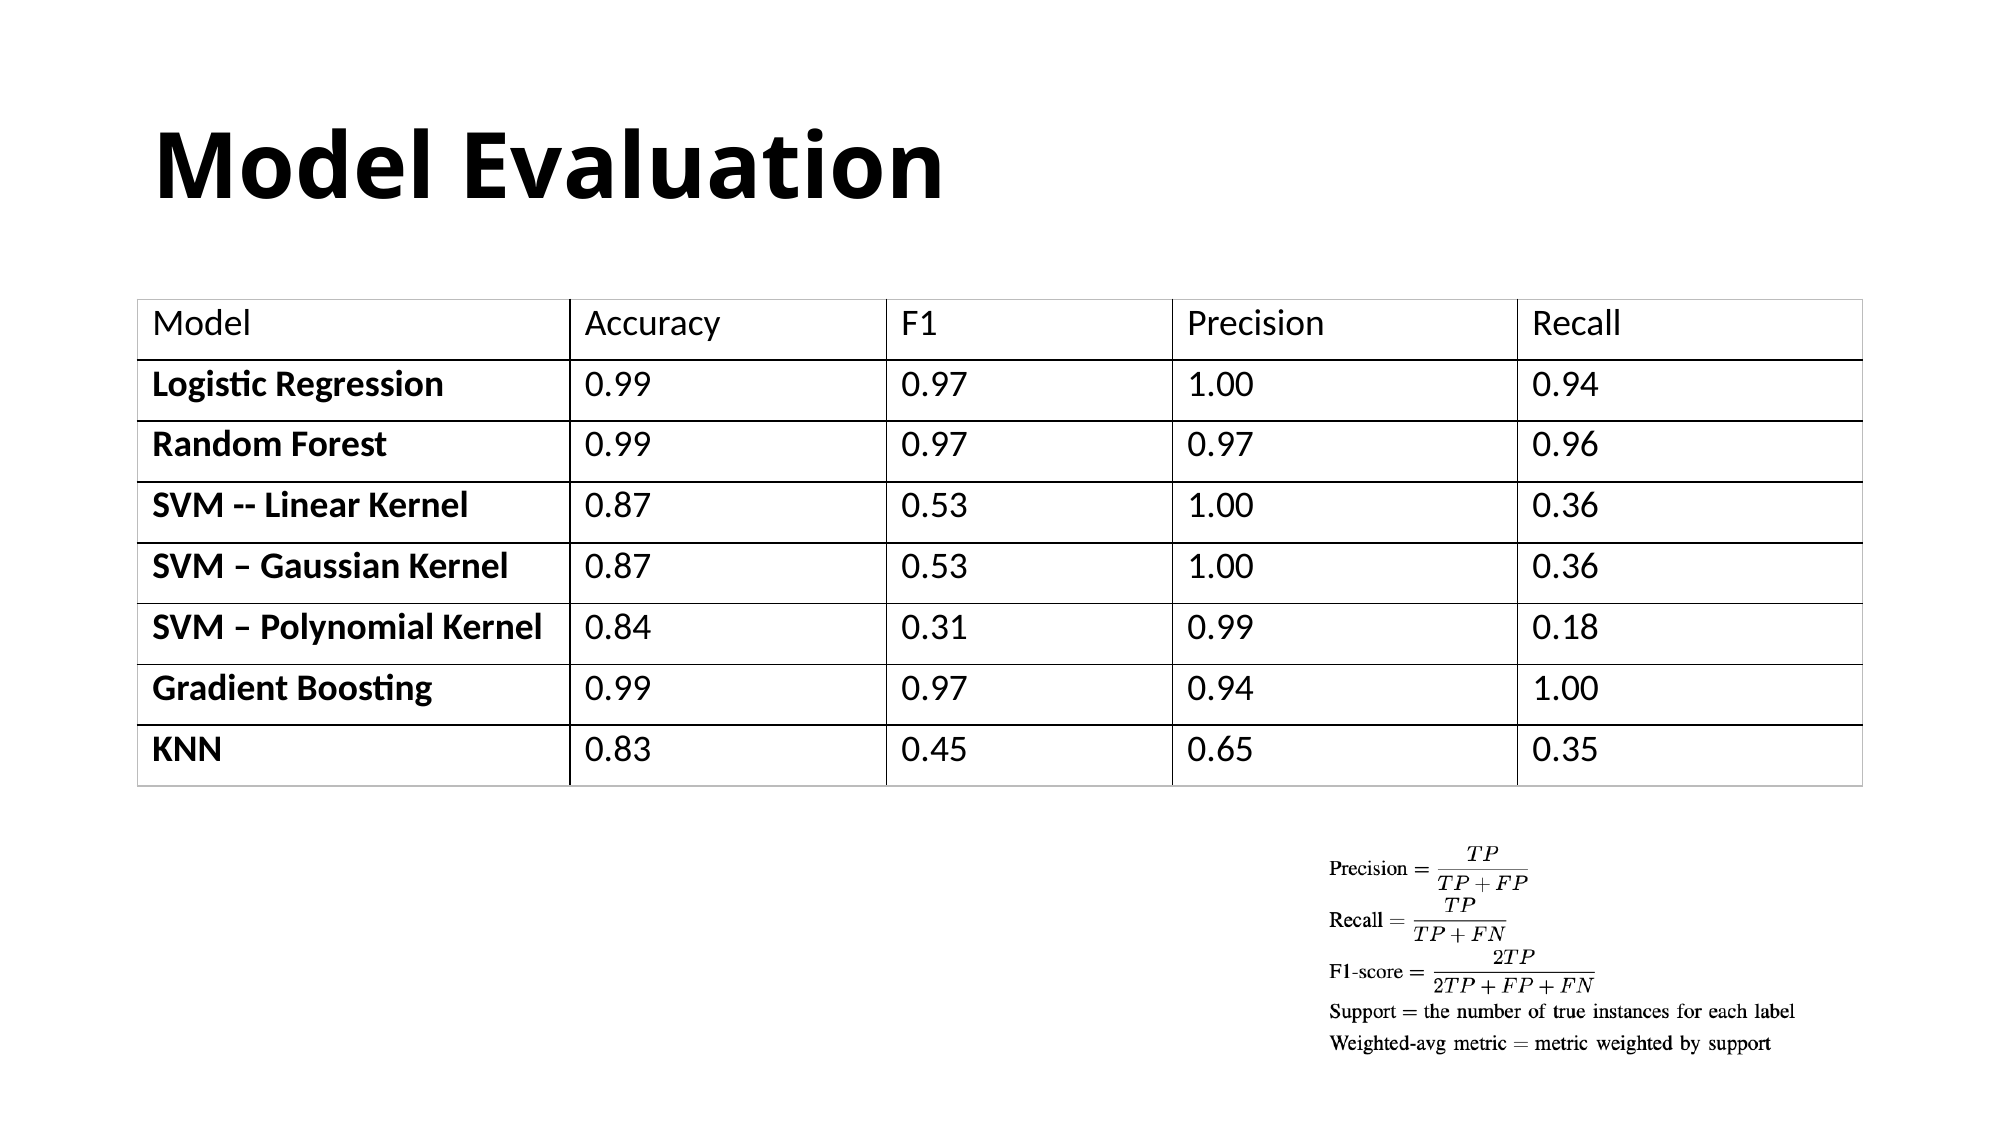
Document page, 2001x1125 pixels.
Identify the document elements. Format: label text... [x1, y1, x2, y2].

table_cell 0.99 [571, 361, 886, 420]
table_cell 0.99 [571, 422, 886, 481]
table_cell 1.00 [1173, 544, 1517, 603]
table_cell 1.00 [1518, 665, 1862, 724]
table_cell 0.87 [571, 544, 886, 603]
table_cell 0.87 [571, 483, 886, 542]
table_cell SVM – Gaussian Kernel [138, 544, 569, 603]
table_cell 0.35 [1518, 726, 1862, 785]
table_cell 1.00 [1173, 483, 1517, 542]
table_cell 0.99 [571, 665, 886, 724]
table_cell 0.94 [1173, 665, 1517, 724]
table_cell SVM – Polynomial Kernel [138, 604, 569, 664]
table_cell 0.45 [887, 726, 1172, 785]
table_header Precision [1173, 300, 1517, 359]
table_cell KNN [138, 726, 569, 785]
table_header Model [138, 300, 569, 359]
table_cell 0.99 [1173, 604, 1517, 664]
table_cell Random Forest [138, 422, 569, 481]
title Model Evaluation [137, 59, 1863, 278]
table_cell 0.18 [1518, 604, 1862, 664]
table_cell 0.94 [1518, 361, 1862, 420]
table_cell 0.97 [1173, 422, 1517, 481]
picture [1315, 840, 1829, 1066]
table_cell 0.97 [887, 422, 1172, 481]
table_cell 0.53 [887, 483, 1172, 542]
table_cell Gradient Boosting [138, 665, 569, 724]
table_header F1 [887, 300, 1172, 359]
table_cell 0.65 [1173, 726, 1517, 785]
table_cell 0.36 [1518, 544, 1862, 603]
table_cell 0.36 [1518, 483, 1862, 542]
table_cell SVM -- Linear Kernel [138, 483, 569, 542]
table_header Recall [1518, 300, 1862, 359]
table_cell 1.00 [1173, 361, 1517, 420]
table_cell 0.31 [887, 604, 1172, 664]
table_cell 0.97 [887, 361, 1172, 420]
table_cell 0.97 [887, 665, 1172, 724]
table_cell 0.83 [571, 726, 886, 785]
table_header Accuracy [571, 300, 886, 359]
table_cell 0.84 [571, 604, 886, 664]
table_cell Logistic Regression [138, 361, 569, 420]
table_cell 0.96 [1518, 422, 1862, 481]
table_cell 0.53 [887, 544, 1172, 603]
